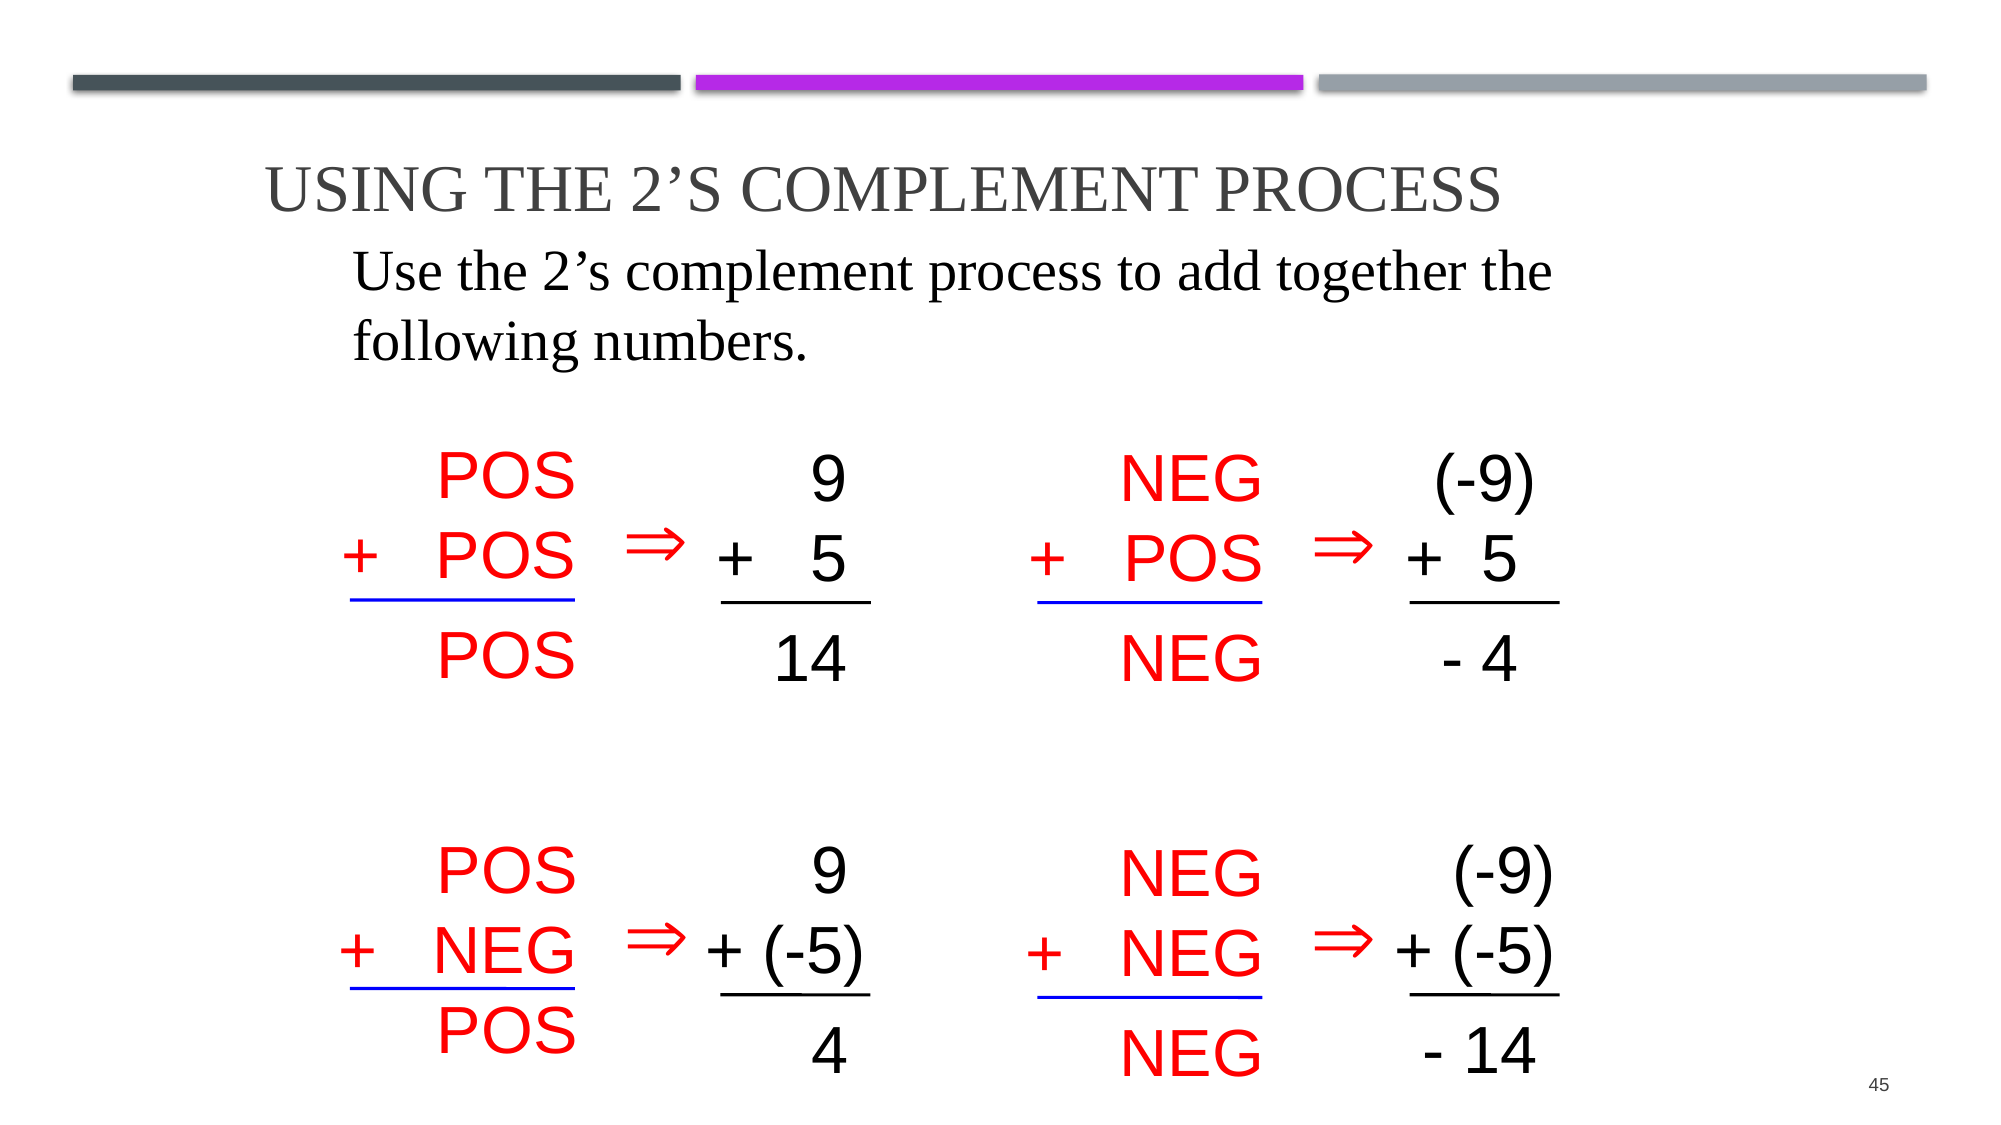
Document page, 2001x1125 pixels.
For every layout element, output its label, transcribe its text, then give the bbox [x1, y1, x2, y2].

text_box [1008, 821, 1401, 1101]
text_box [689, 819, 882, 1096]
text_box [1402, 427, 1572, 704]
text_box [324, 424, 713, 704]
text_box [1378, 819, 1572, 1096]
slide_number 45 [1732, 1053, 1905, 1114]
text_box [1011, 427, 1401, 706]
title Using The 2’s Complement Process [249, 45, 1750, 233]
text_box Use the 2’s complement process to add together the following numbers. [337, 224, 1700, 380]
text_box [716, 427, 883, 706]
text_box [321, 819, 714, 1078]
